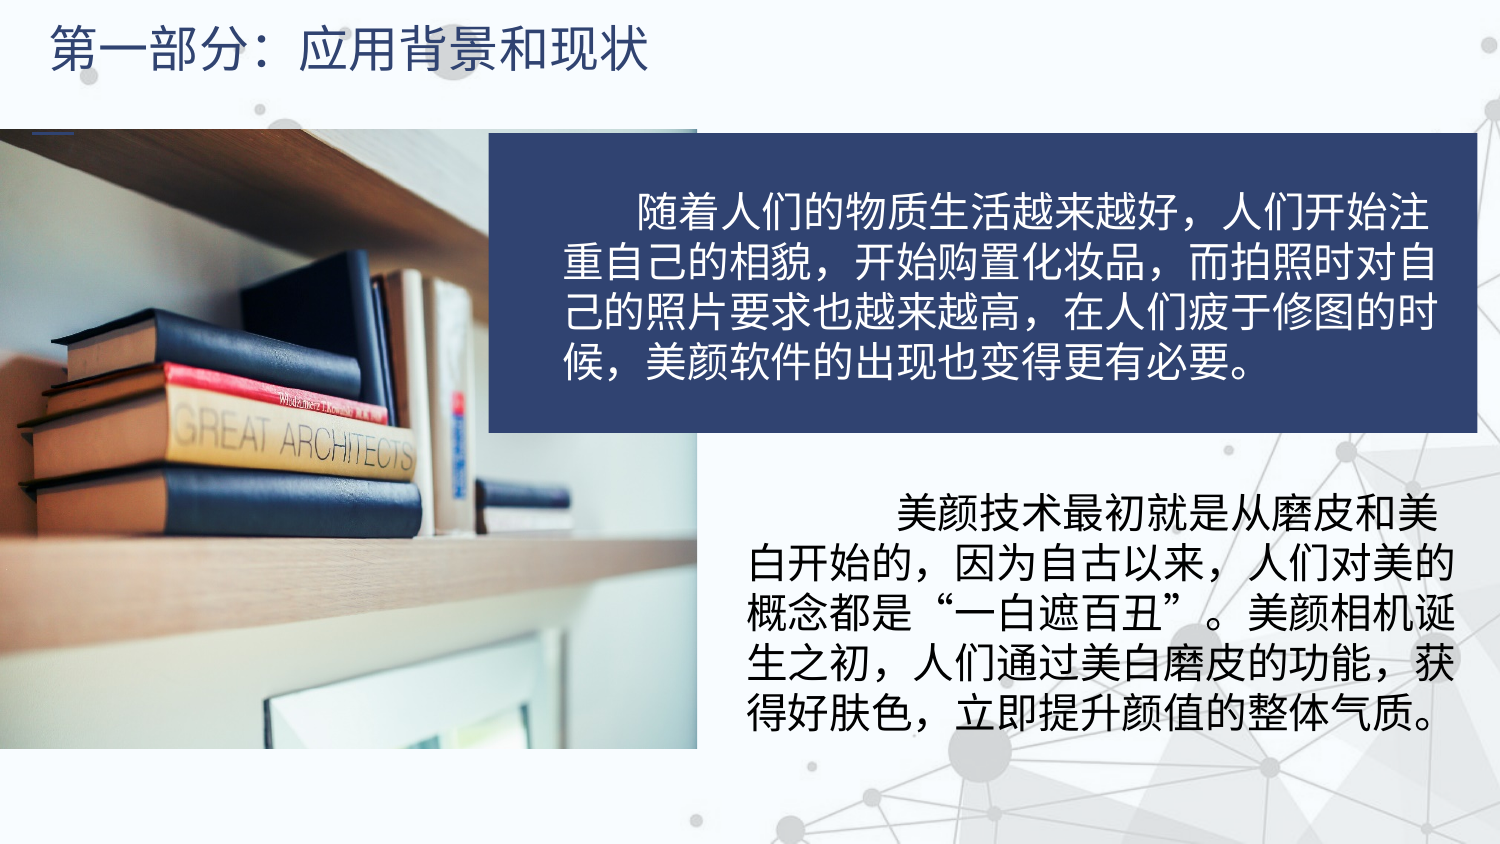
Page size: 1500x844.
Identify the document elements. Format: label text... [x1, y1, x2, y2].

text_box 美颜技术最初就是从磨皮和美白开始的，因为自古以来，人们对美的概念都是“一白遮百丑”。美颜相机诞生之初，人们通过美白磨皮的功能，获得好肤色，立即提升颜值的整体气质。 [731, 479, 1478, 744]
text_box 随着人们的物质生活越来越好，人们开始注重自己的相貌，开始购置化妆品，而拍照时对自己的照片要求也越来越高，在人们疲于修图的时候，美颜软件的出现也变得更有必要。 [698, 178, 1487, 394]
text_box [698, 394, 1478, 434]
text_box [698, 132, 1478, 178]
text_box 第一部分：应用背景和现状 [34, 9, 675, 129]
picture [0, 129, 698, 749]
